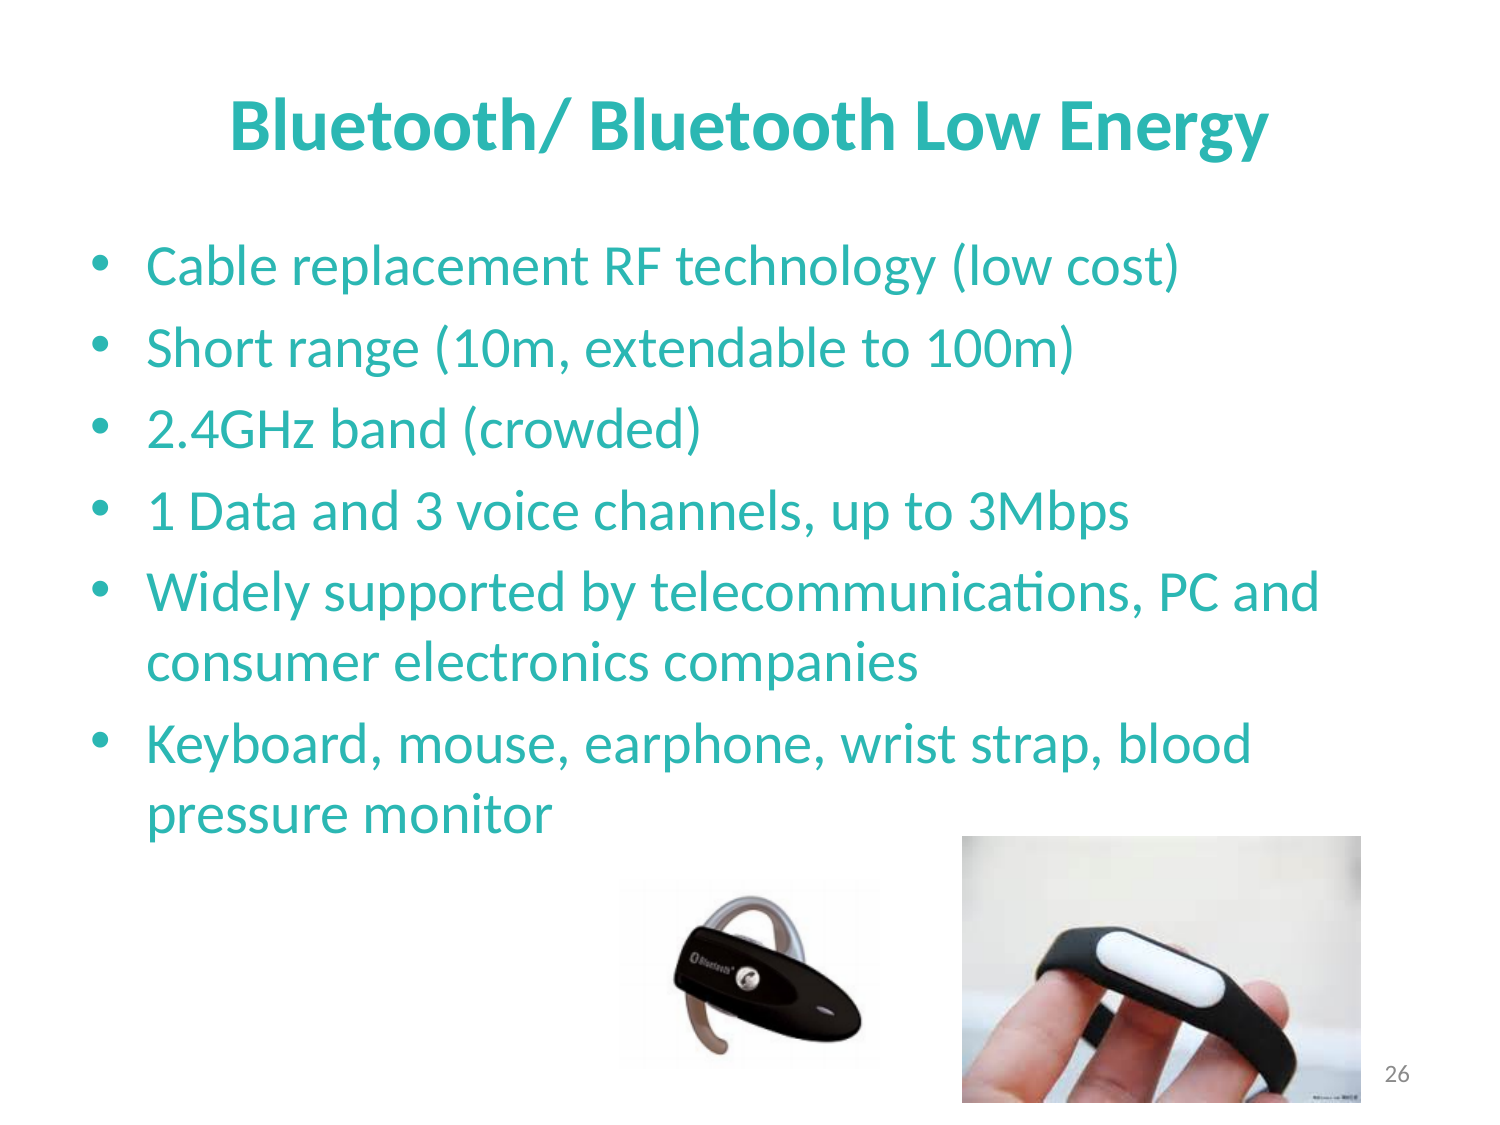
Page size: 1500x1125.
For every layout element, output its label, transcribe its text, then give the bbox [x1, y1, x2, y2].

title Bluetooth/ Bluetooth Low Energy [75, 45, 1425, 197]
picture [596, 869, 880, 1094]
list Cable replacement RF technology (low cost) Short range (10m, extendable to 100m) 2.4GHz band (crowded) 1 Data and 3 voice channels, up to 3Mbps Widely supported by telecommunications, PC and consumer electronics companies Keyboard, mouse, earphone, wrist strap, blood pressure monitor [75, 219, 1425, 1005]
slide_number 26 [1365, 1042, 1425, 1103]
picture [962, 836, 1361, 1103]
